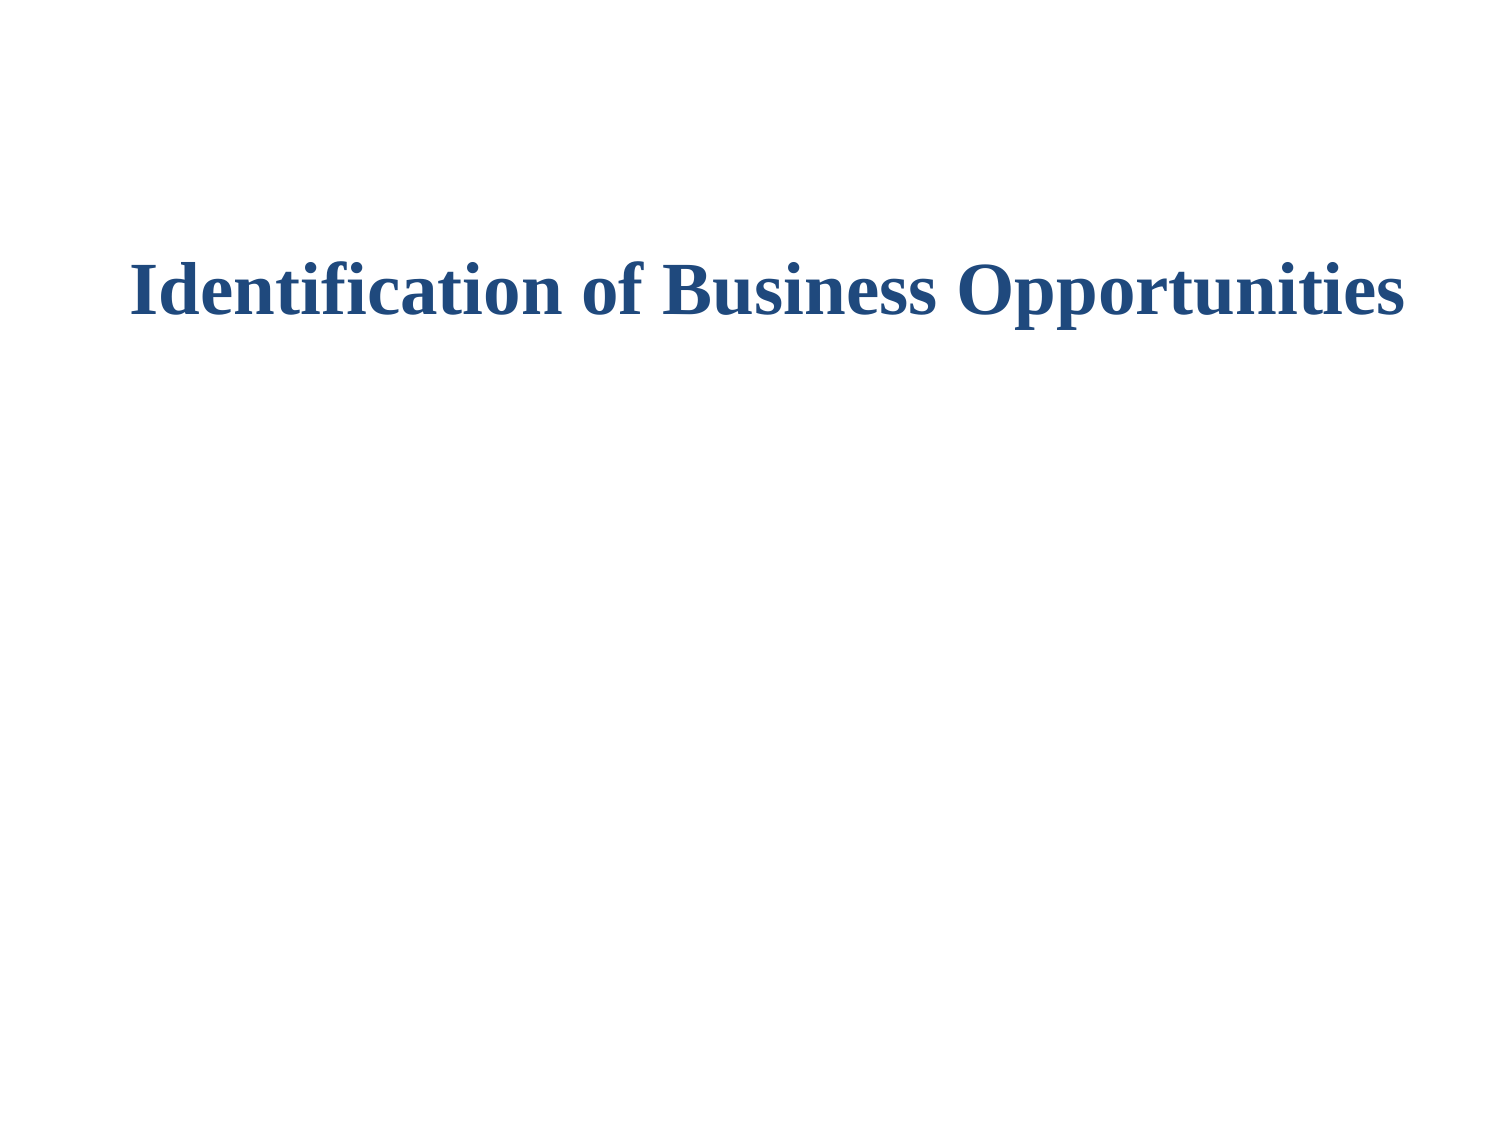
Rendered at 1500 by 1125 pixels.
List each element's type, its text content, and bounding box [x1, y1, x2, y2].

subtitle Identification of Business Opportunities [99, 187, 1437, 453]
